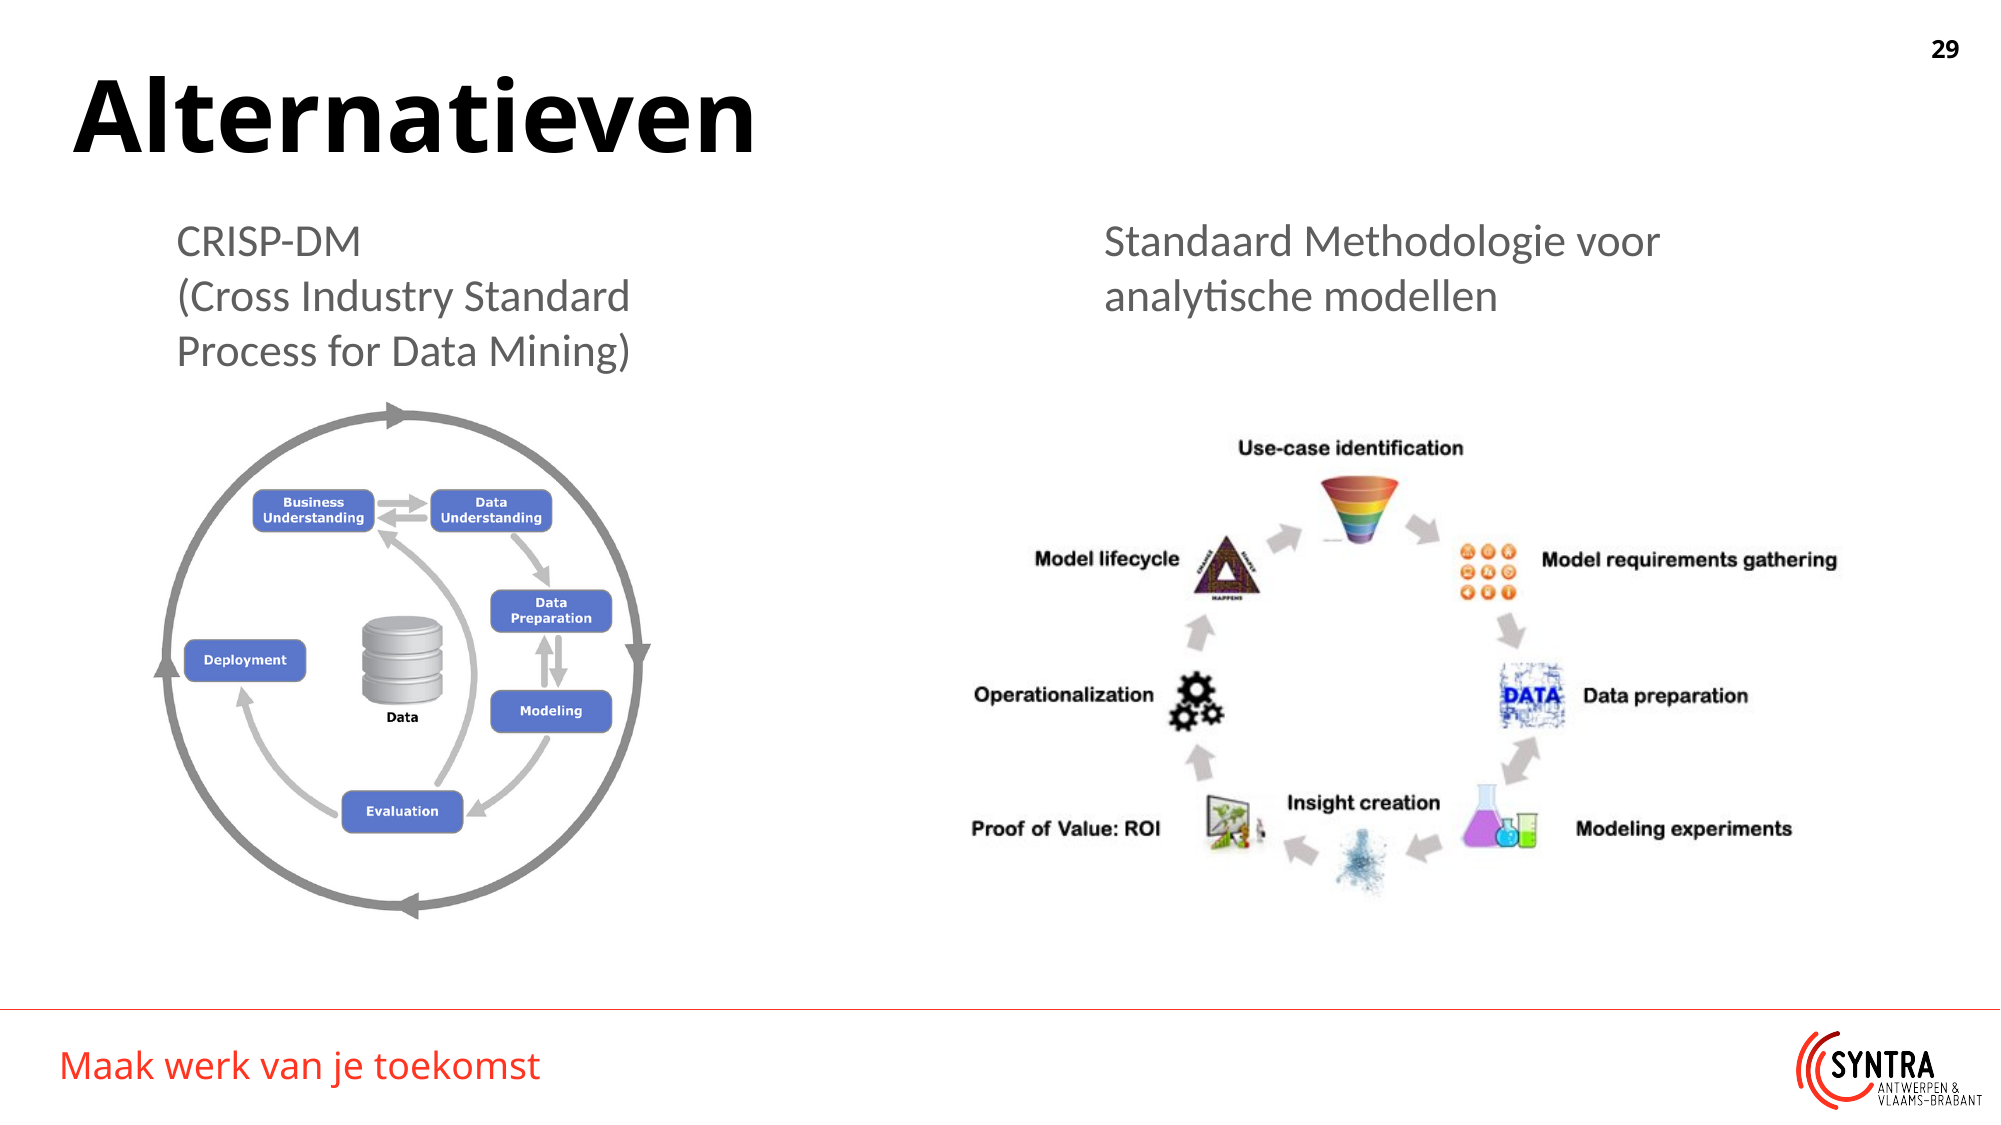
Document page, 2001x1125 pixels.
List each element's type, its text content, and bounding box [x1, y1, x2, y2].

picture [894, 423, 1860, 977]
title Alternatieven [59, 59, 1901, 277]
text_box CRISP-DM (Cross Industry Standard Process for Data Mining) [172, 206, 765, 380]
picture [1796, 1031, 1982, 1110]
picture [153, 401, 651, 920]
text_box Standaard Methodologie voor analytische modellen [1100, 206, 1693, 325]
